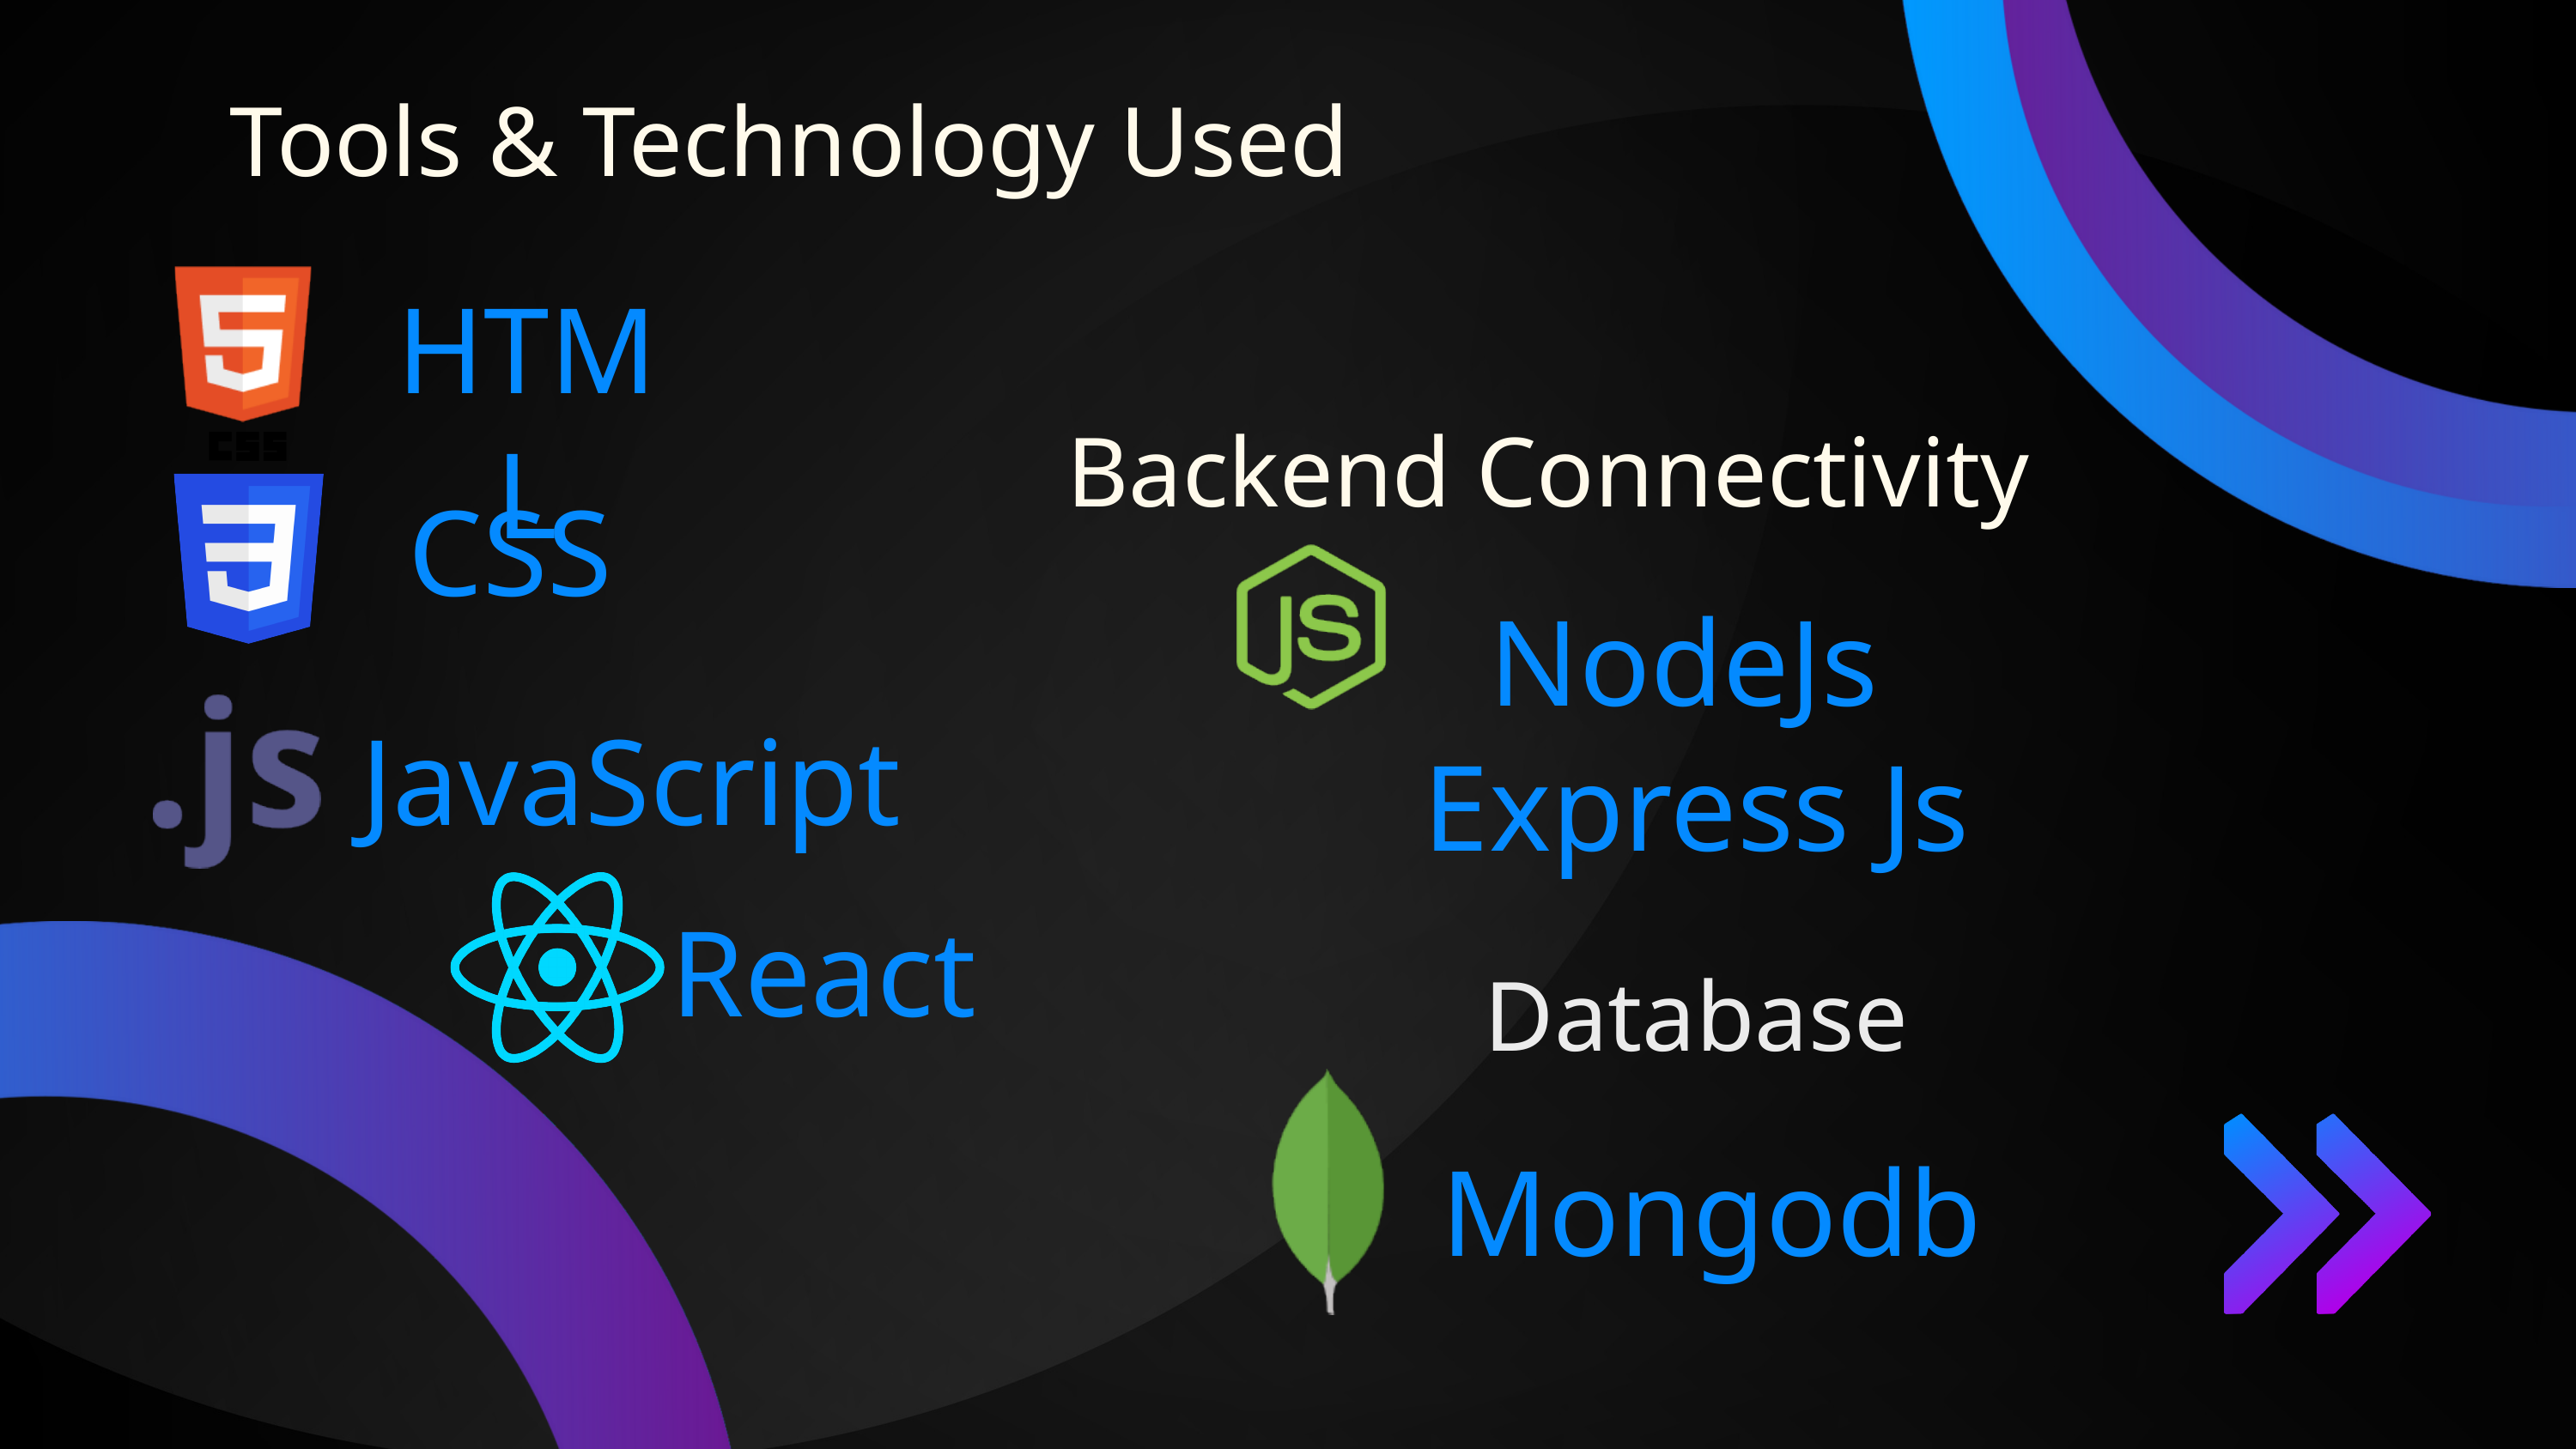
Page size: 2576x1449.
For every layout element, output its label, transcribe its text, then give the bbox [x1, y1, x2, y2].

text_box [1270, 1070, 1387, 1315]
text_box Mongodb [1406, 1134, 2018, 1280]
text_box React [668, 895, 981, 1186]
text_box [450, 868, 665, 1067]
text_box [173, 432, 324, 644]
text_box Tools & Technology Used [144, 62, 1460, 196]
text_box [0, 0, 2576, 1449]
text_box [2224, 1113, 2432, 1314]
text_box [174, 266, 312, 422]
text_box Backend Connectivity [980, 392, 2117, 526]
text_box [1236, 544, 1387, 711]
text_box HTML [373, 272, 682, 562]
text_box [152, 694, 321, 869]
text_box NodeJs [1439, 584, 1929, 730]
text_box [1897, 0, 2576, 588]
text_box JavaScript [344, 704, 918, 849]
text_box Database [1263, 937, 2129, 1070]
text_box CSS [355, 475, 665, 621]
text_box [0, 921, 749, 1449]
text_box Express Js [1406, 730, 1987, 876]
